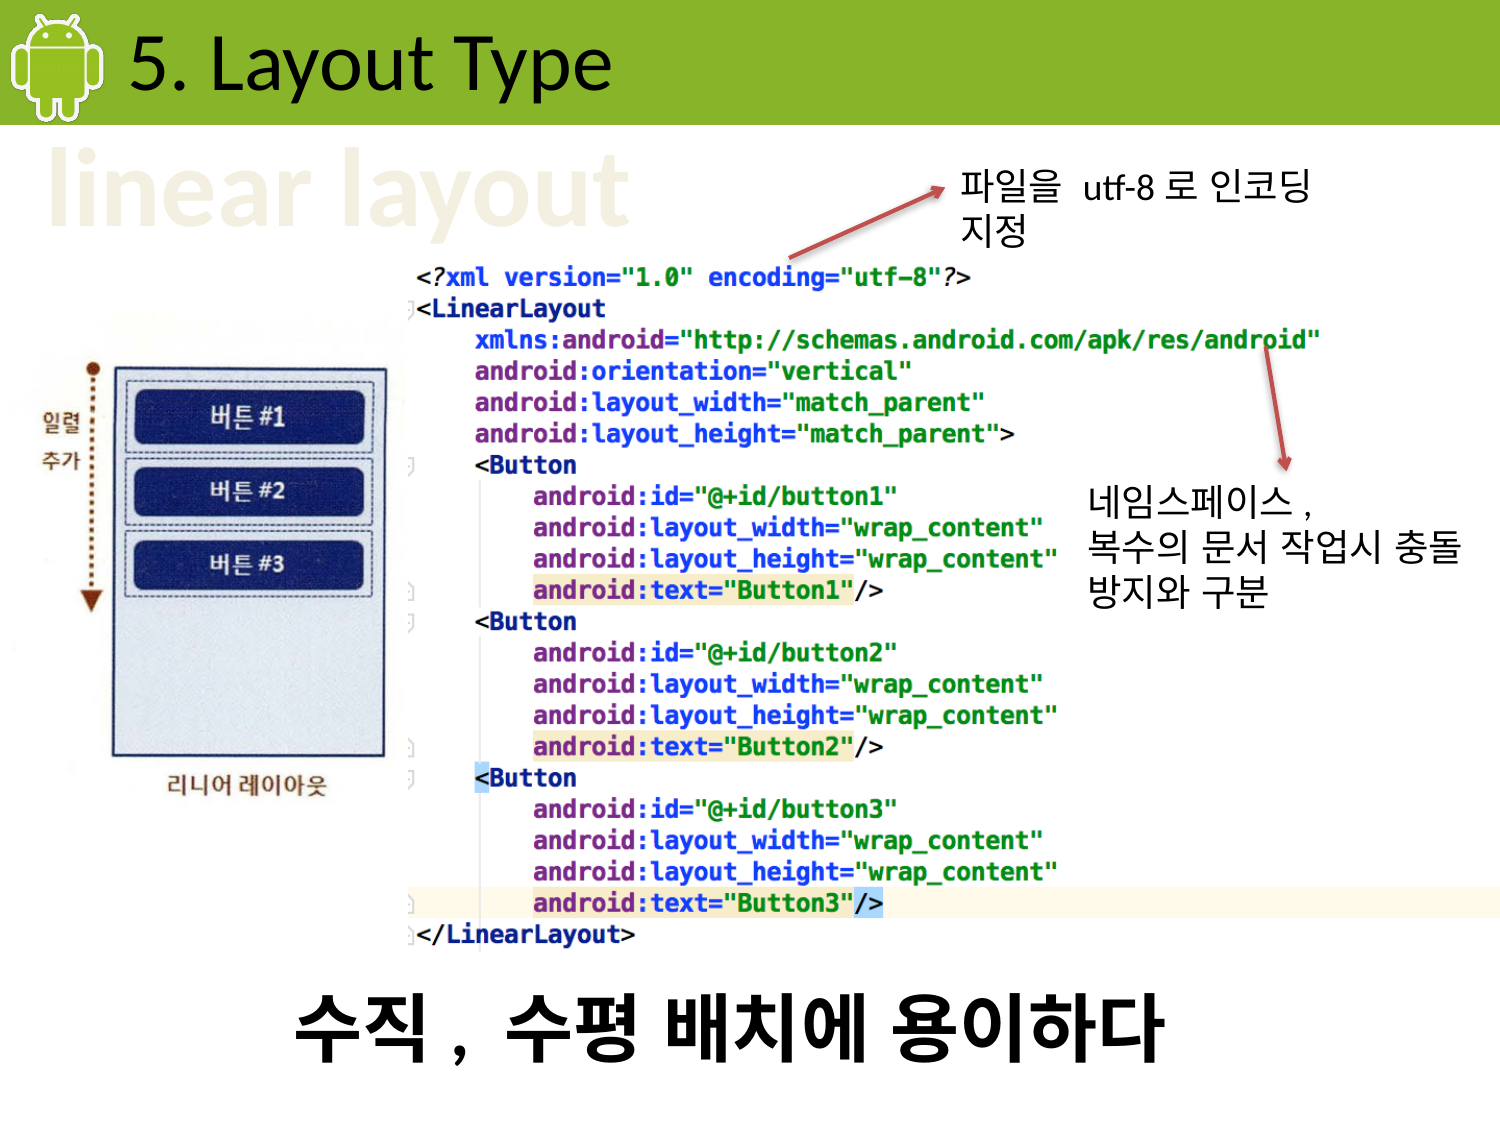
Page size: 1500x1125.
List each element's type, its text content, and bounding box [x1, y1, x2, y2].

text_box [1265, 346, 1287, 472]
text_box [788, 187, 946, 259]
text_box linear layout [30, 135, 648, 257]
text_box 파일을 utf-8로 인코딩 지정 [945, 155, 1334, 259]
text_box 수직, 수평 배치에 용이하다 [279, 973, 1183, 1079]
picture [407, 261, 1500, 989]
picture [0, 312, 405, 826]
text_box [0, 0, 1500, 126]
